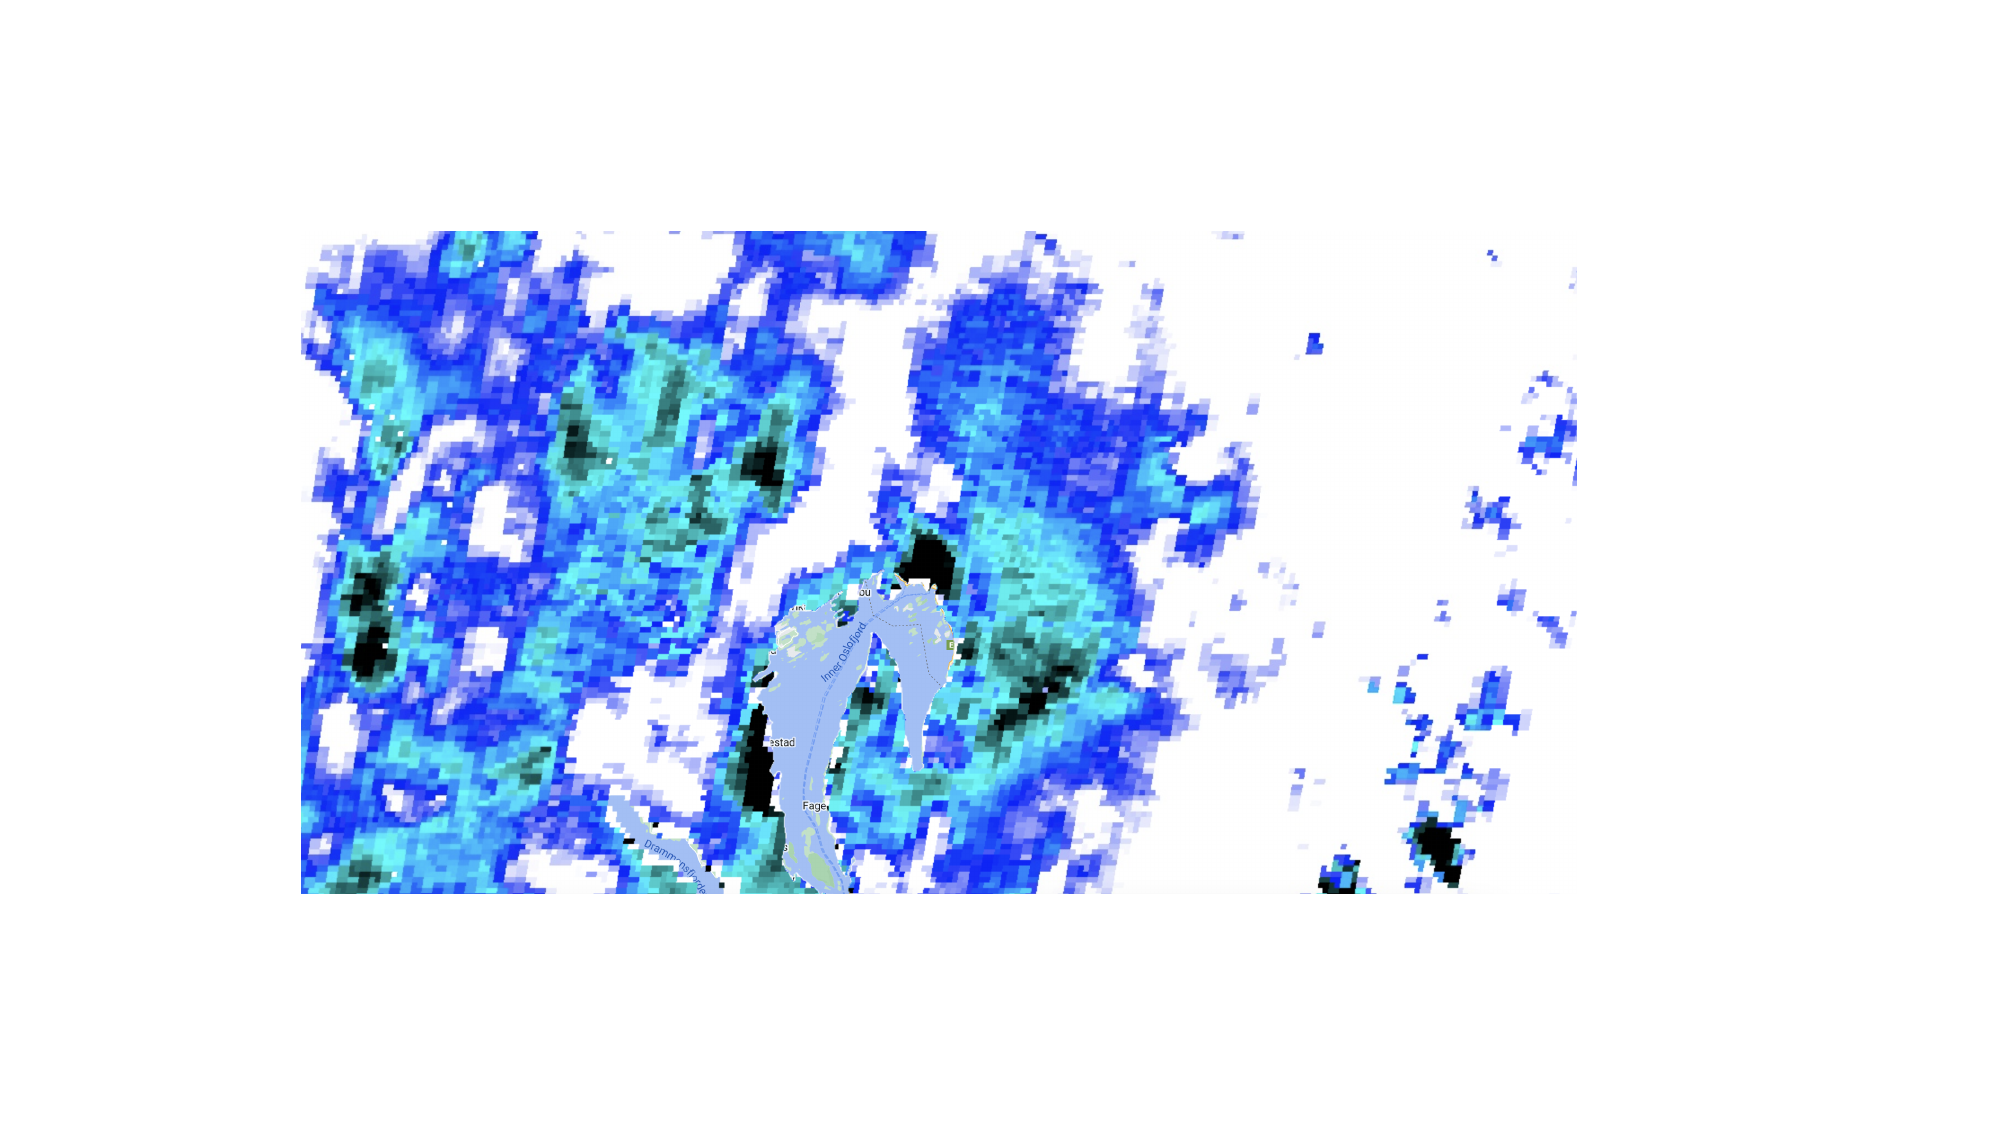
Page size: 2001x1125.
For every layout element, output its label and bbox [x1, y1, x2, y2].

picture [301, 231, 1577, 894]
